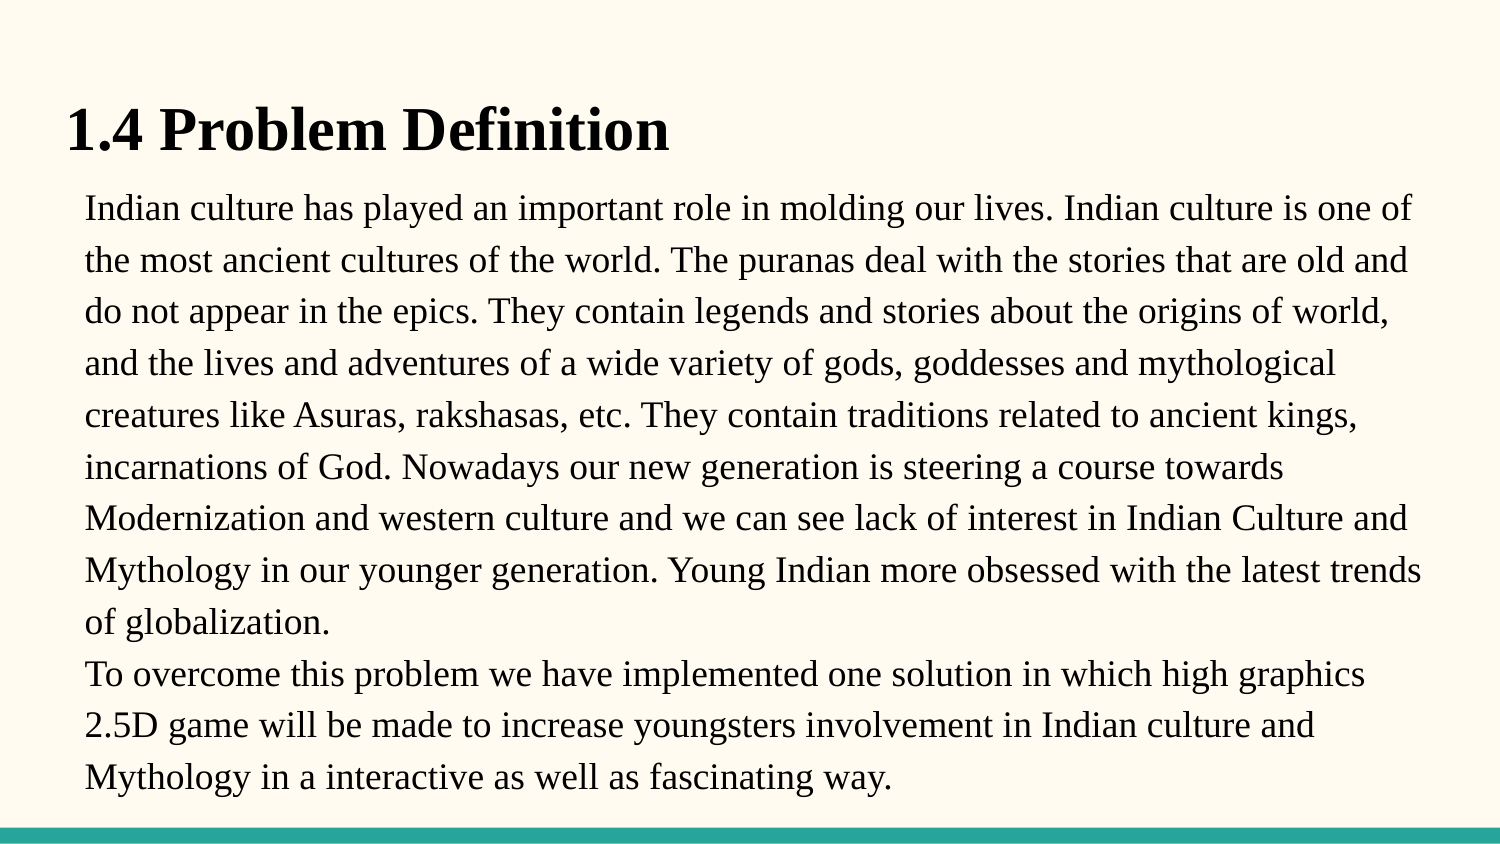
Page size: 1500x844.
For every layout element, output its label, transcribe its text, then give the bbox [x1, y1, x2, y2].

text_box 1.4 Problem Definition [51, 72, 1449, 161]
text_box Indian culture has played an important role in molding our lives. Indian culture is one of the most ancient cultures of the world. The puranas deal with the stories that are old and do not appear in the epics. They contain legends and stories about the origins of world, and the lives and adventures of a wide variety of gods, goddesses and mythological creatures like Asuras, rakshasas, etc. They contain traditions related to ancient kings, incarnations of God. Nowadays our new generation is steering a course towards Modernization and western culture and we can see lack of interest in Indian Culture and Mythology in our younger generation. Young Indian more obsessed with the latest trends of globalization. To overcome this problem we have implemented one solution in which high graphics 2.5D game will be made to increase youngsters involvement in Indian culture and Mythology in a interactive as well as fascinating way. [51, 161, 1449, 719]
